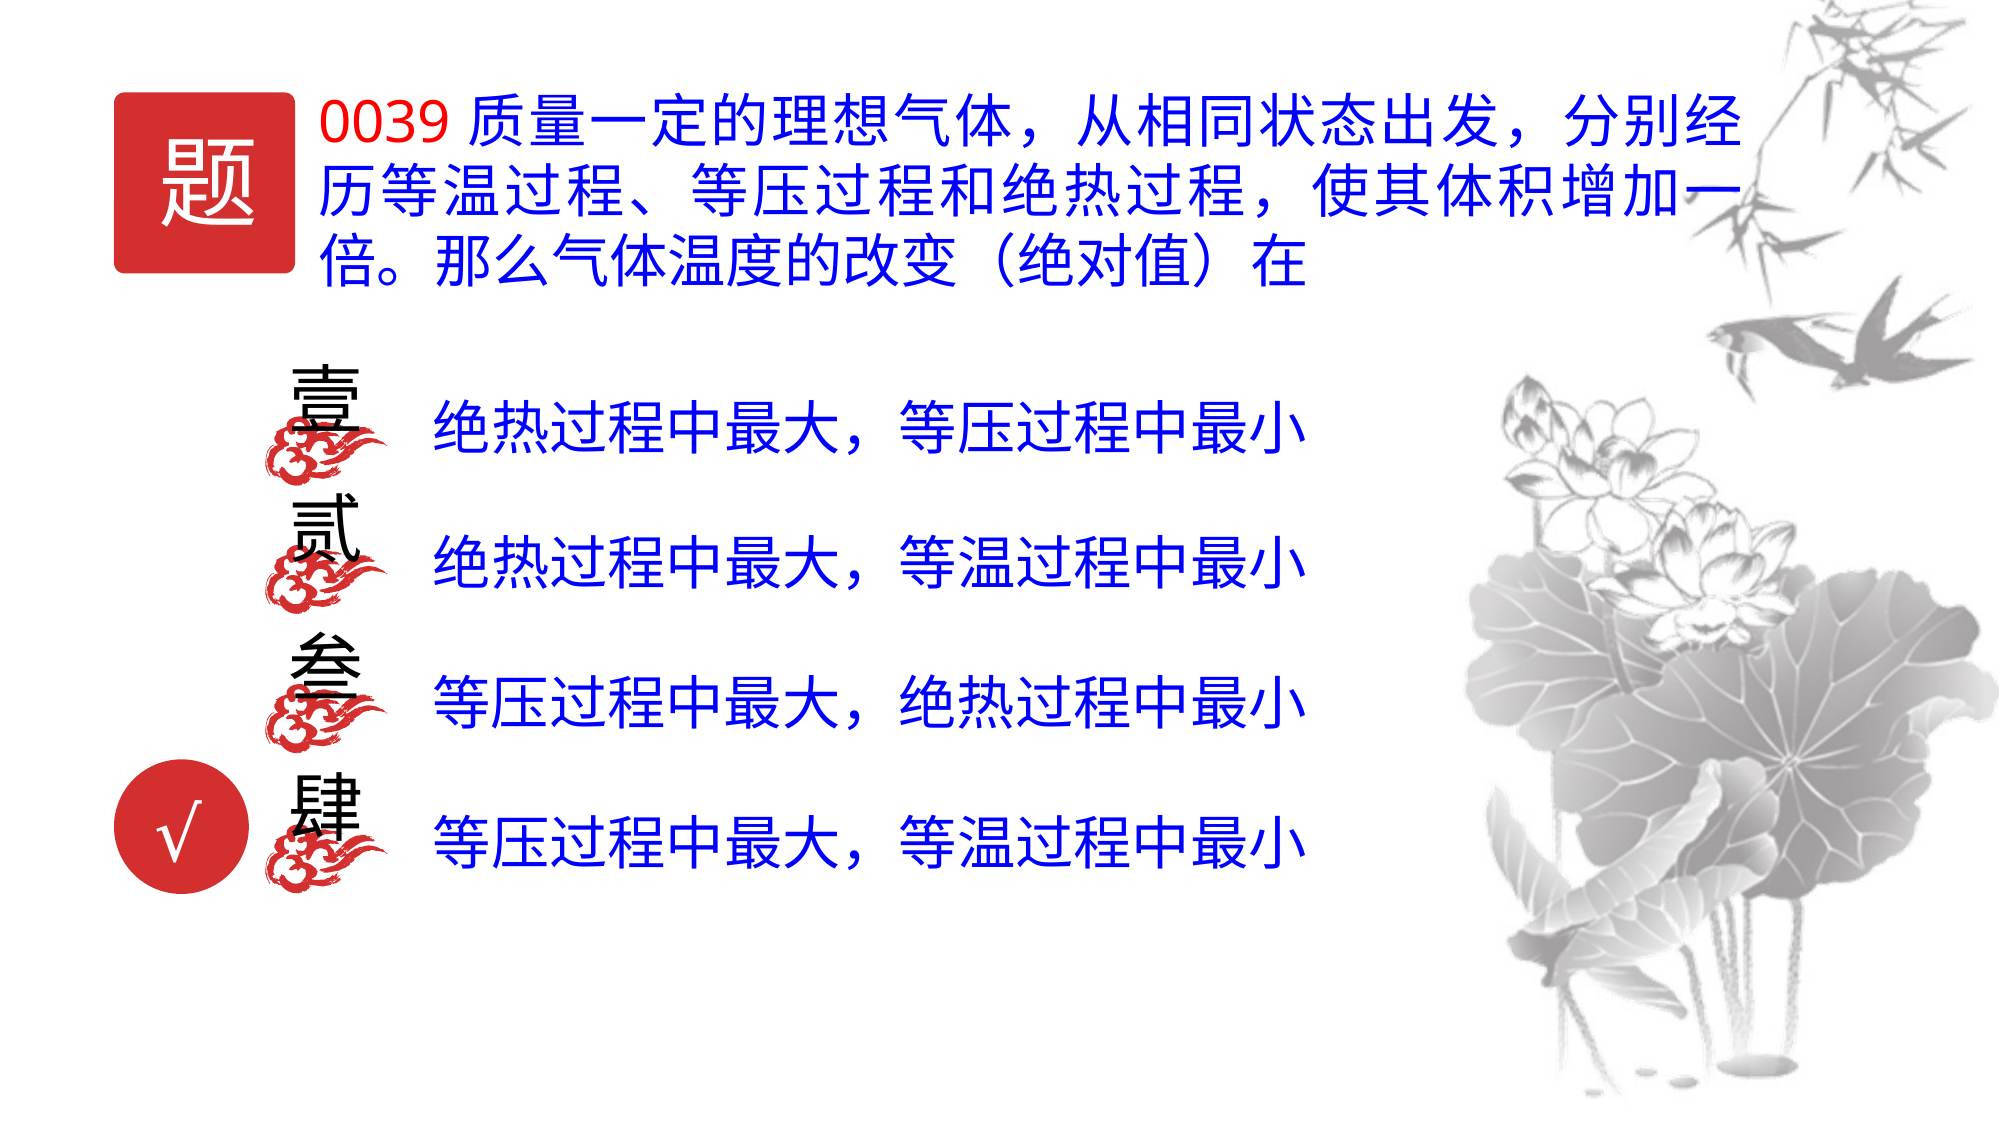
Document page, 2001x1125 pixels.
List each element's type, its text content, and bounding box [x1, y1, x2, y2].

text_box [113, 759, 249, 894]
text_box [265, 753, 1616, 894]
picture [1446, 0, 1999, 1125]
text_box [114, 92, 296, 274]
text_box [265, 473, 1470, 612]
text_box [265, 612, 1500, 753]
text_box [265, 345, 1470, 473]
text_box 0039质量一定的理想气体，从相同状态出发，分别经历等温过程、等压过程和绝热过程，使其体积增加一倍。那么气体温度的改变（绝对值）在 [303, 77, 1758, 302]
